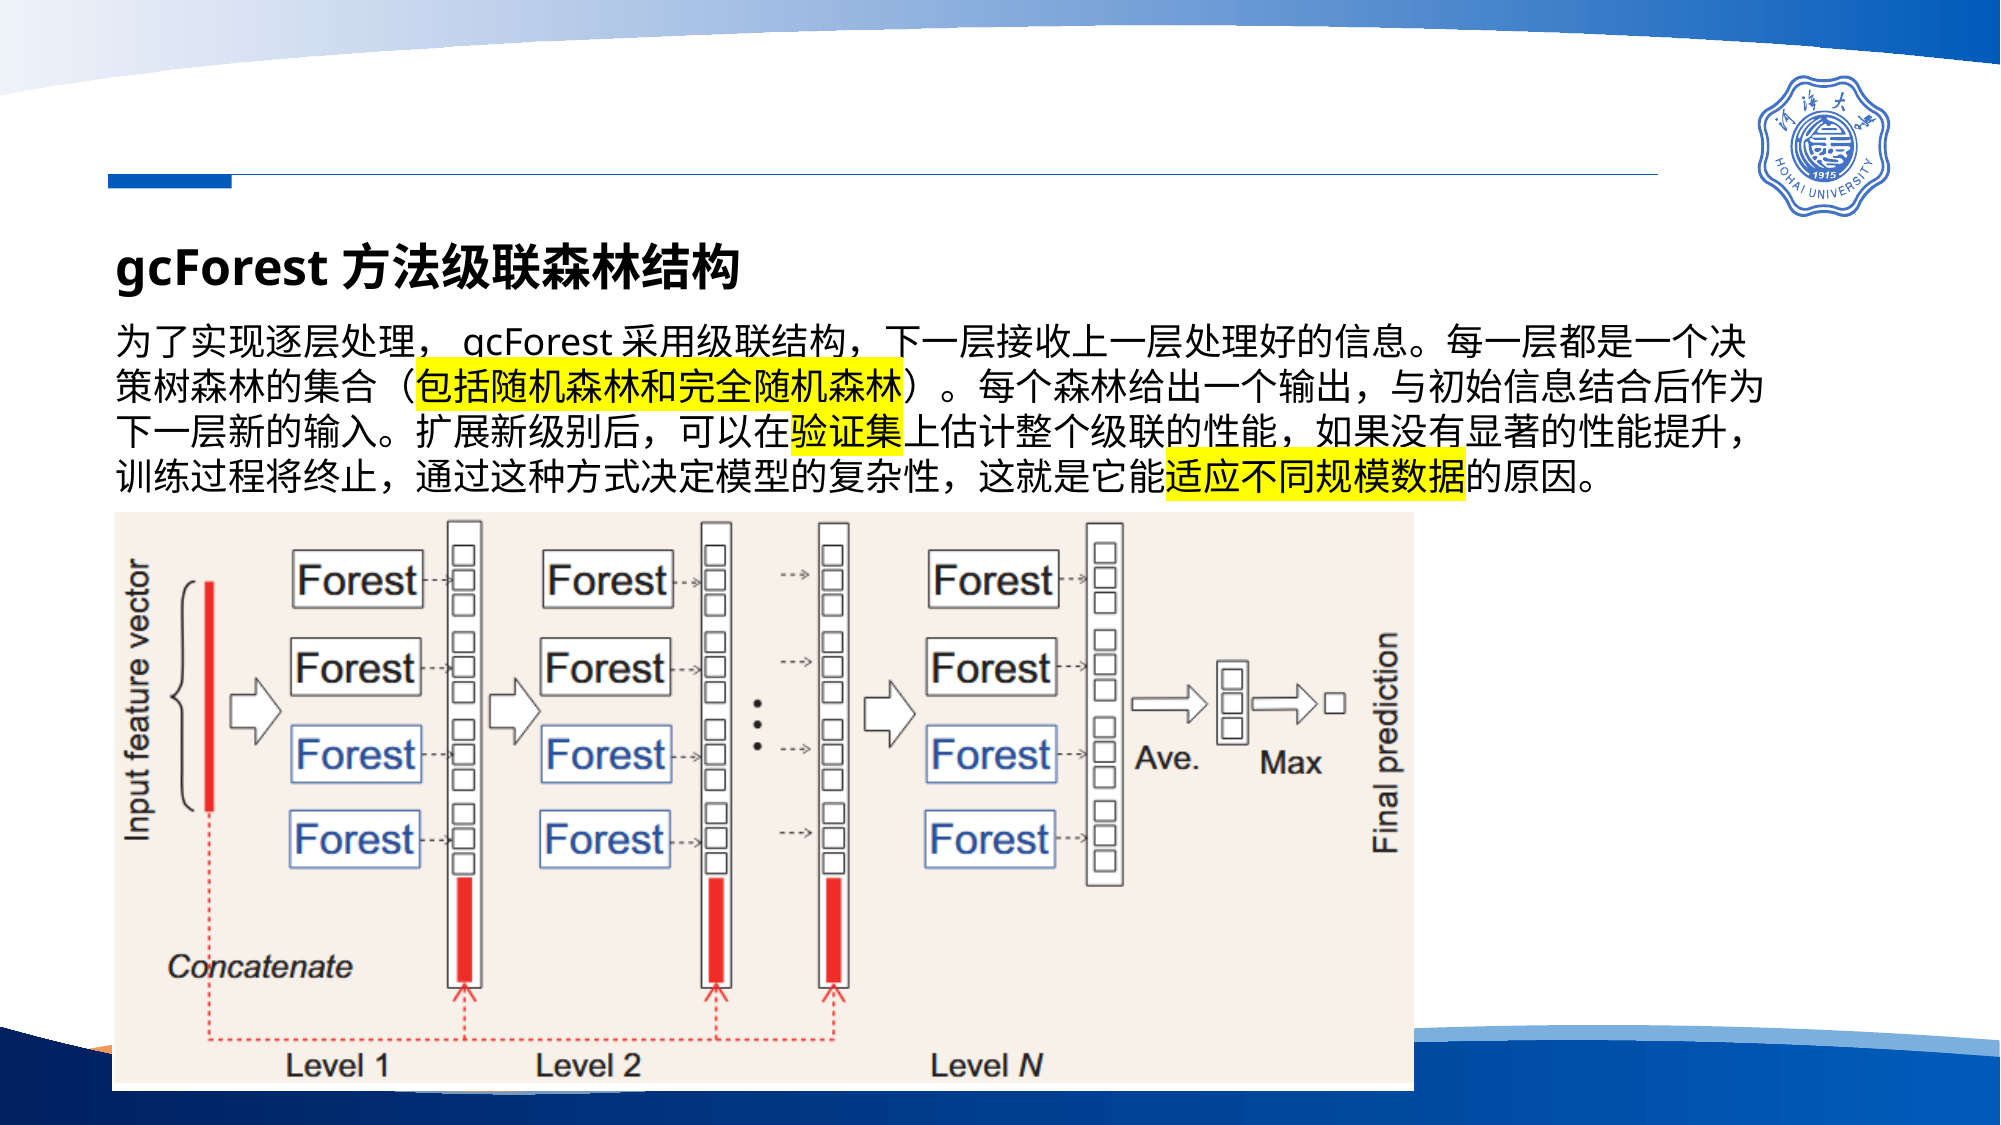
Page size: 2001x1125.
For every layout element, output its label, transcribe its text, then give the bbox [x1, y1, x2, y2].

text_box gcForest方法级联森林结构 [101, 228, 796, 303]
text_box 为了实现逐层处理，gcForest采用级联结构，下一层接收上一层处理好的信息。每一层都是一个决策树森林的集合（包括随机森林和完全随机森林）。每个森林给出一个输出，与初始信息结合后作为下一层新的输入。扩展新级别后，可以在验证集上估计整个级联的性能，如果没有显著的性能提升，训练过程将终止，通过这种方式决定模型的复杂性，这就是它能适应不同规模数据的原因。 [100, 310, 1786, 551]
picture [112, 512, 1414, 1091]
